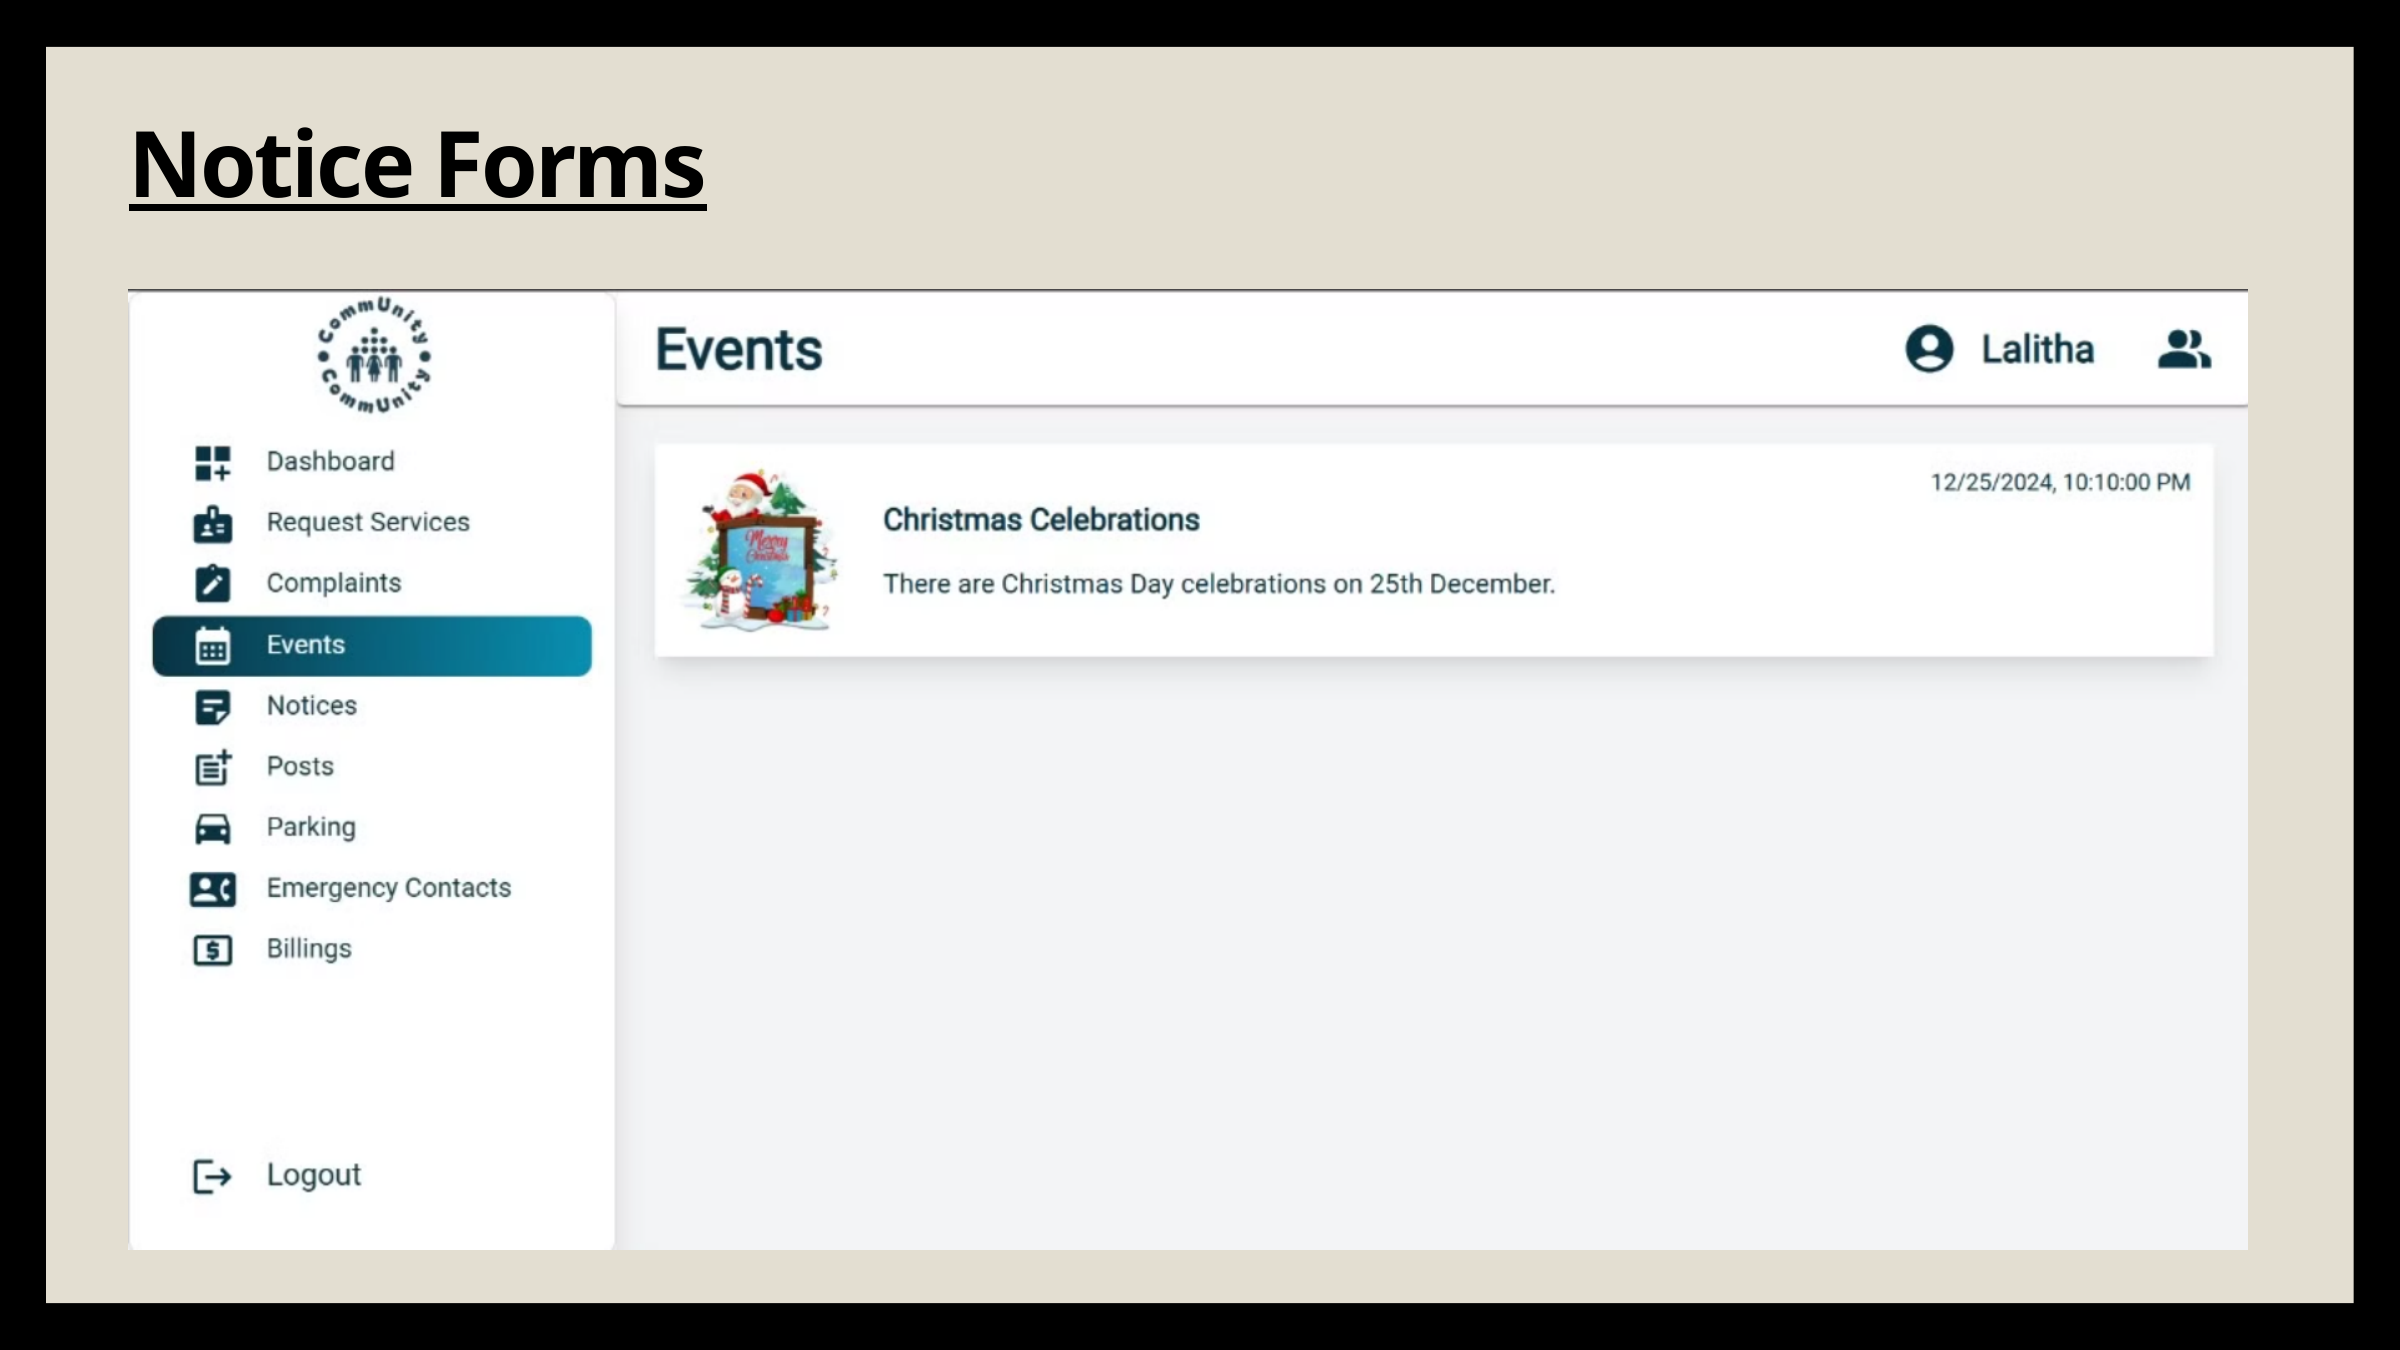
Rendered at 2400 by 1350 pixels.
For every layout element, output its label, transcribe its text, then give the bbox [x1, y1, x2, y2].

text_box Notice Forms [128, 101, 1049, 217]
picture [128, 289, 2248, 1250]
